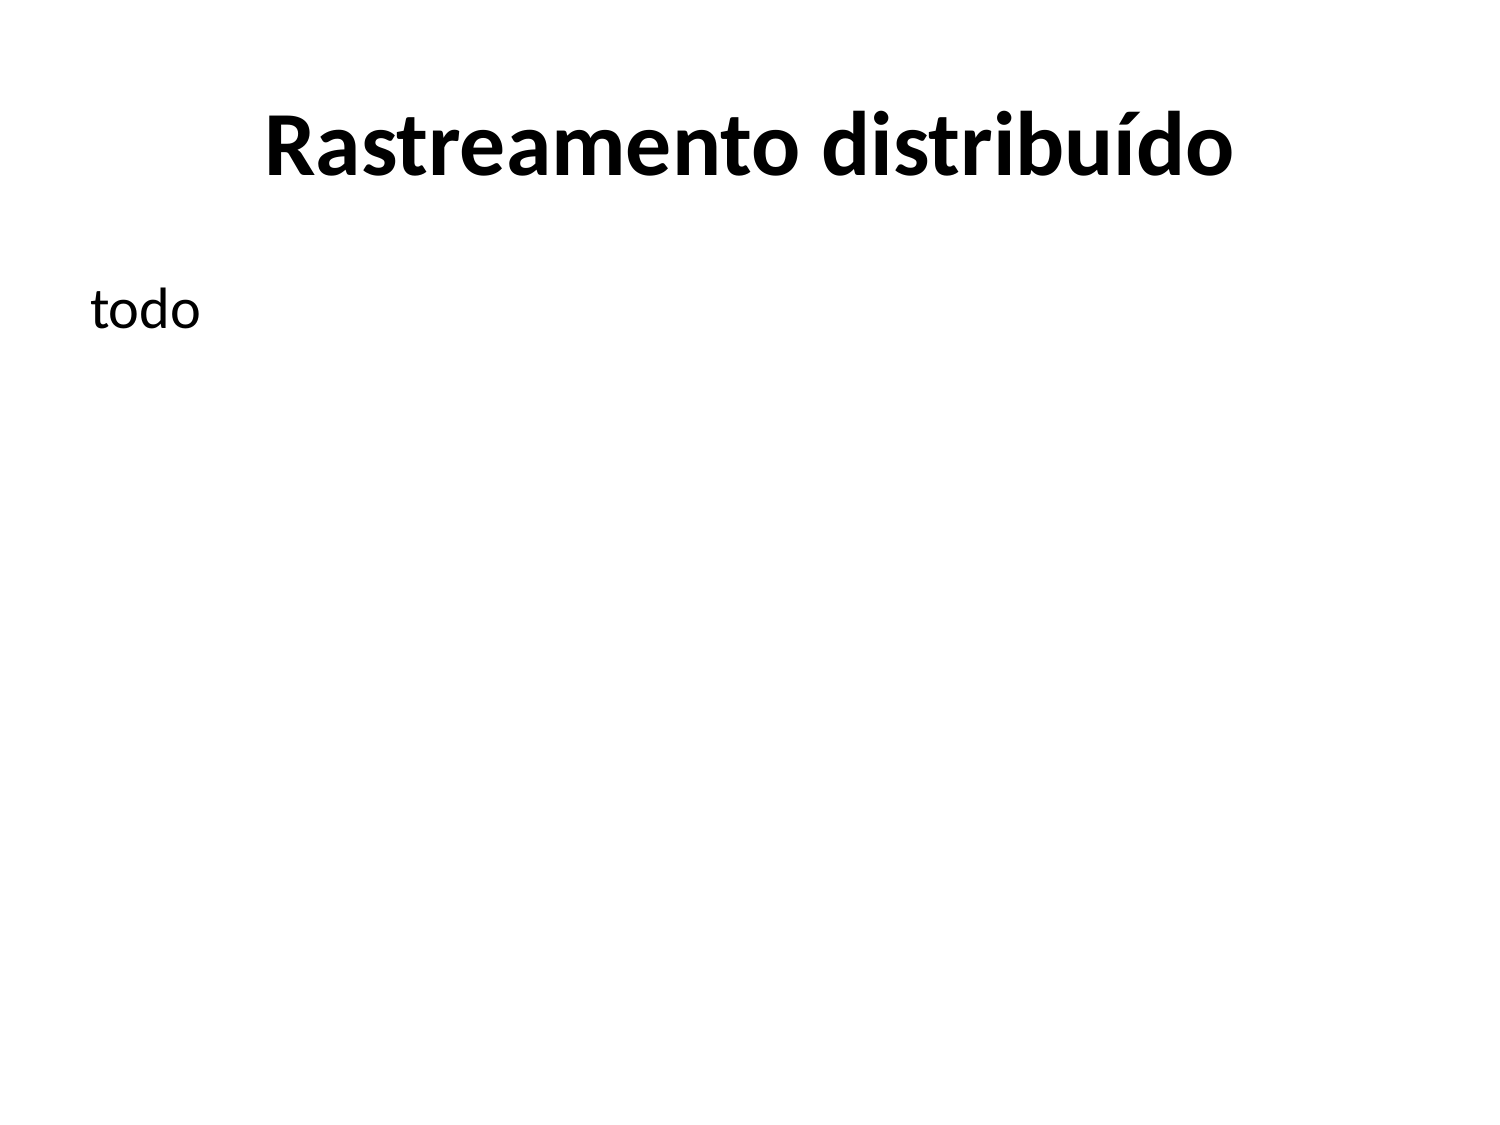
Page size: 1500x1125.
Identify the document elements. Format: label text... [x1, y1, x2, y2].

list todo [75, 262, 1425, 1005]
title Rastreamento distribuído [75, 45, 1425, 233]
